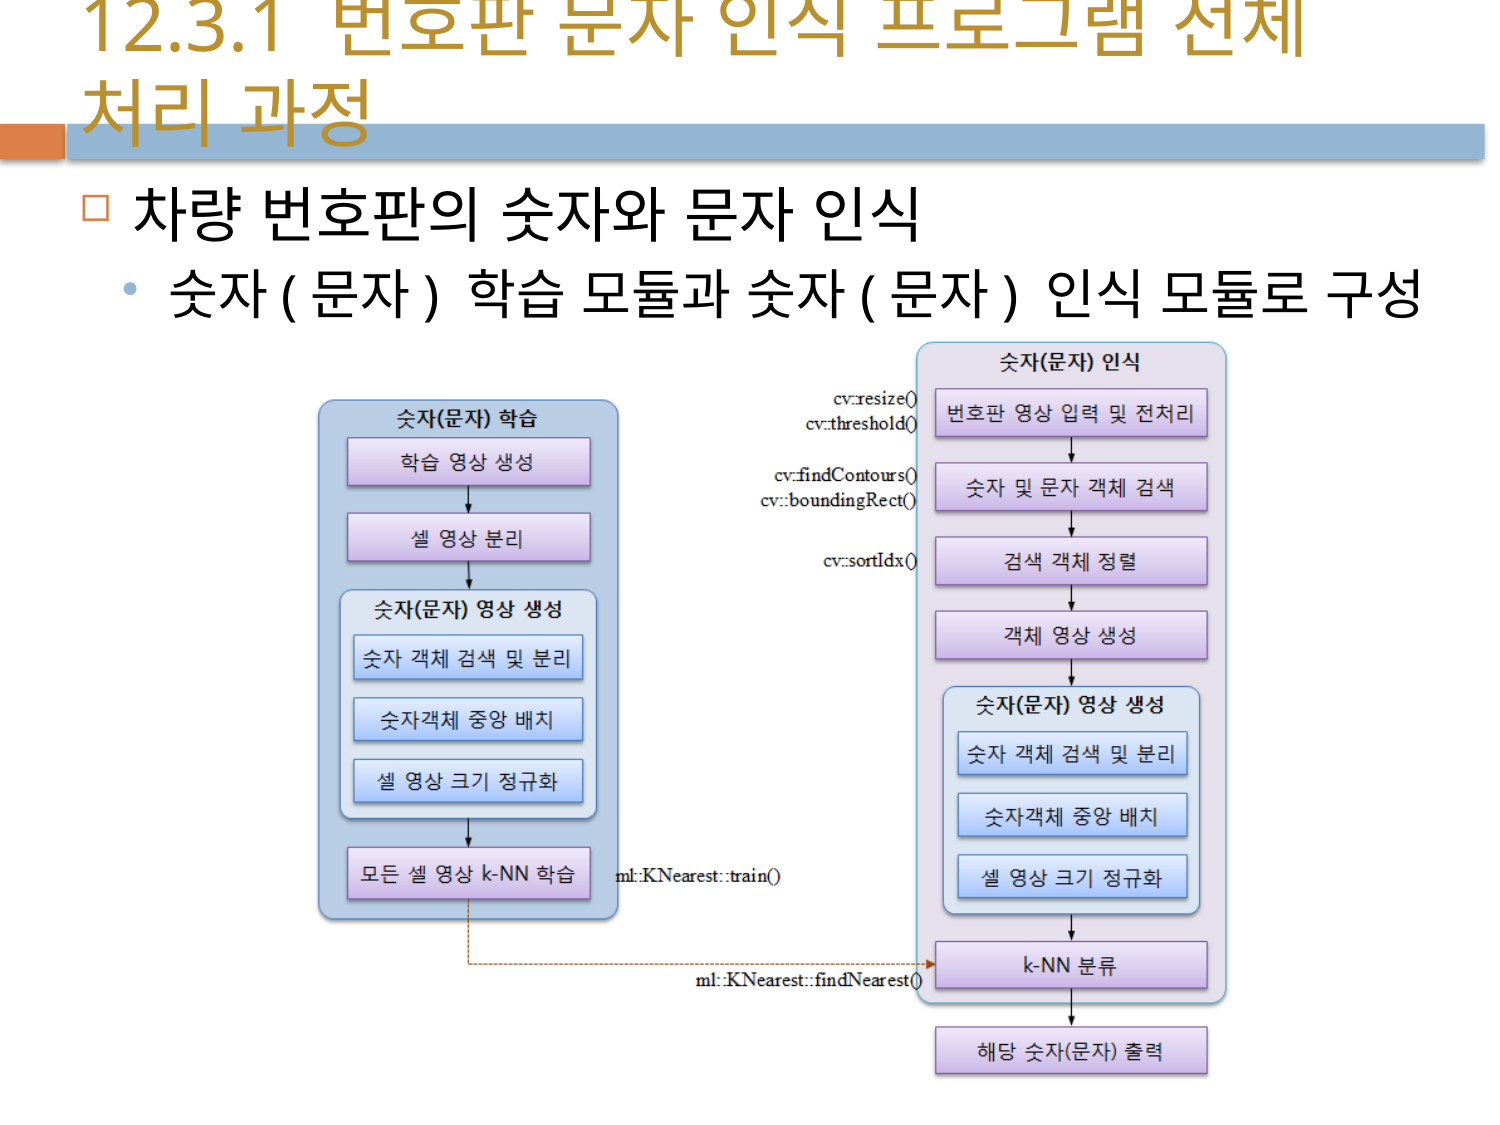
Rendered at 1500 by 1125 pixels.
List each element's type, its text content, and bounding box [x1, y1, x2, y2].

picture [312, 337, 1234, 1083]
title 12.3.1 번호판 문자 인식 프로그램 전체 처리 과정 [64, 7, 1471, 126]
list 차량 번호판의 숫자와 문자 인식 숫자(문자) 학습 모듈과 숫자(문자) 인식 모듈로 구성 [64, 169, 1471, 1056]
